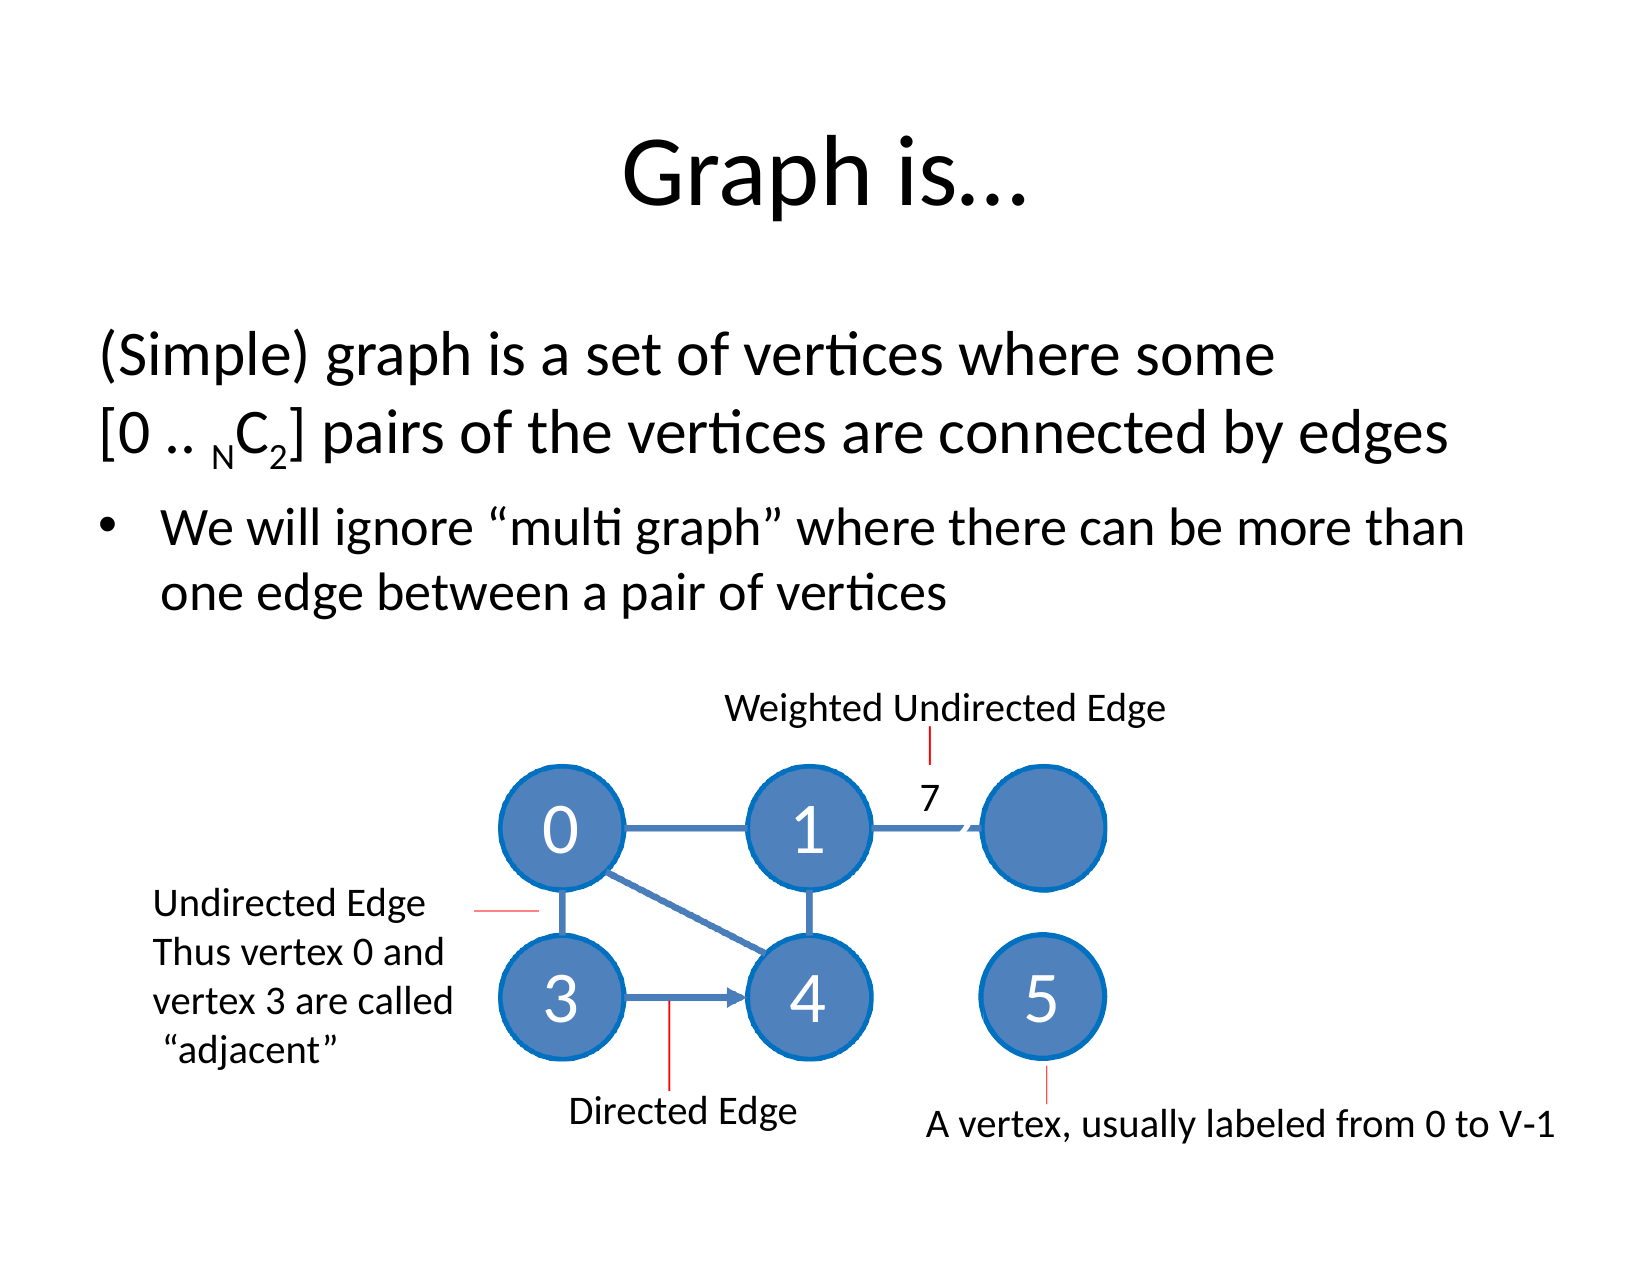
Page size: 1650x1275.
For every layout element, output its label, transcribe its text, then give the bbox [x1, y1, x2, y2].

text_box 3 [540, 949, 582, 1037]
text_box [1009, 938, 1076, 949]
text_box 5 A vertex, usually labeled from 0 to V‐1 [923, 949, 1567, 1146]
text_box (Simple) graph is a set of vertices where some [0 .. NC2] pairs of the vertices are connected by edges We will ignore “multi graph” where there can be more than one edge between a pair of vertices [96, 312, 1489, 622]
text_box 7 [917, 771, 943, 821]
title Graph is… [128, 104, 1522, 318]
text_box 1 2 [787, 780, 1063, 868]
text_box [473, 725, 1108, 1105]
text_box Directed Edge [566, 1083, 804, 1133]
text_box [999, 932, 1087, 949]
text_box Weighted Undirected Edge [722, 681, 1175, 730]
text_box Undirected Edge Thus vertex 0 and vertex 3 are called “adjacent” [150, 875, 461, 1073]
text_box 0 [540, 780, 582, 868]
text_box 4 [787, 949, 829, 1037]
